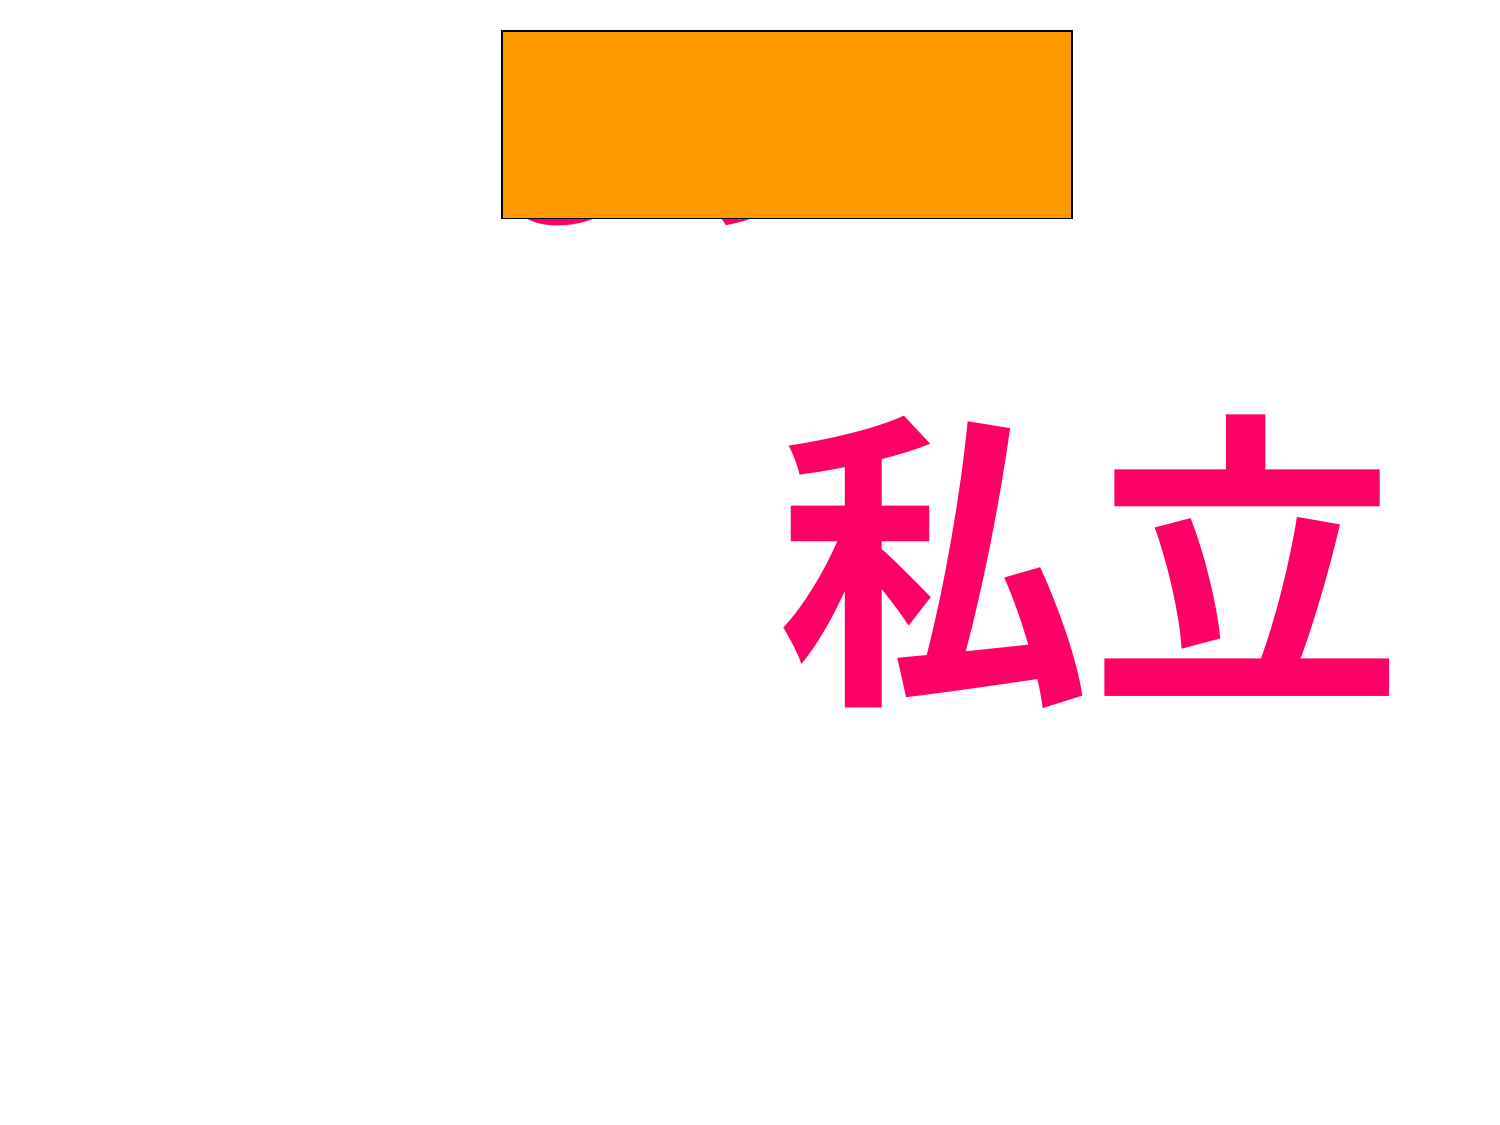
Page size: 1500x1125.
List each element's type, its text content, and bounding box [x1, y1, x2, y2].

text_box [501, 31, 1072, 219]
title しりつ [75, 45, 1425, 233]
list 私立 [762, 262, 1425, 1005]
